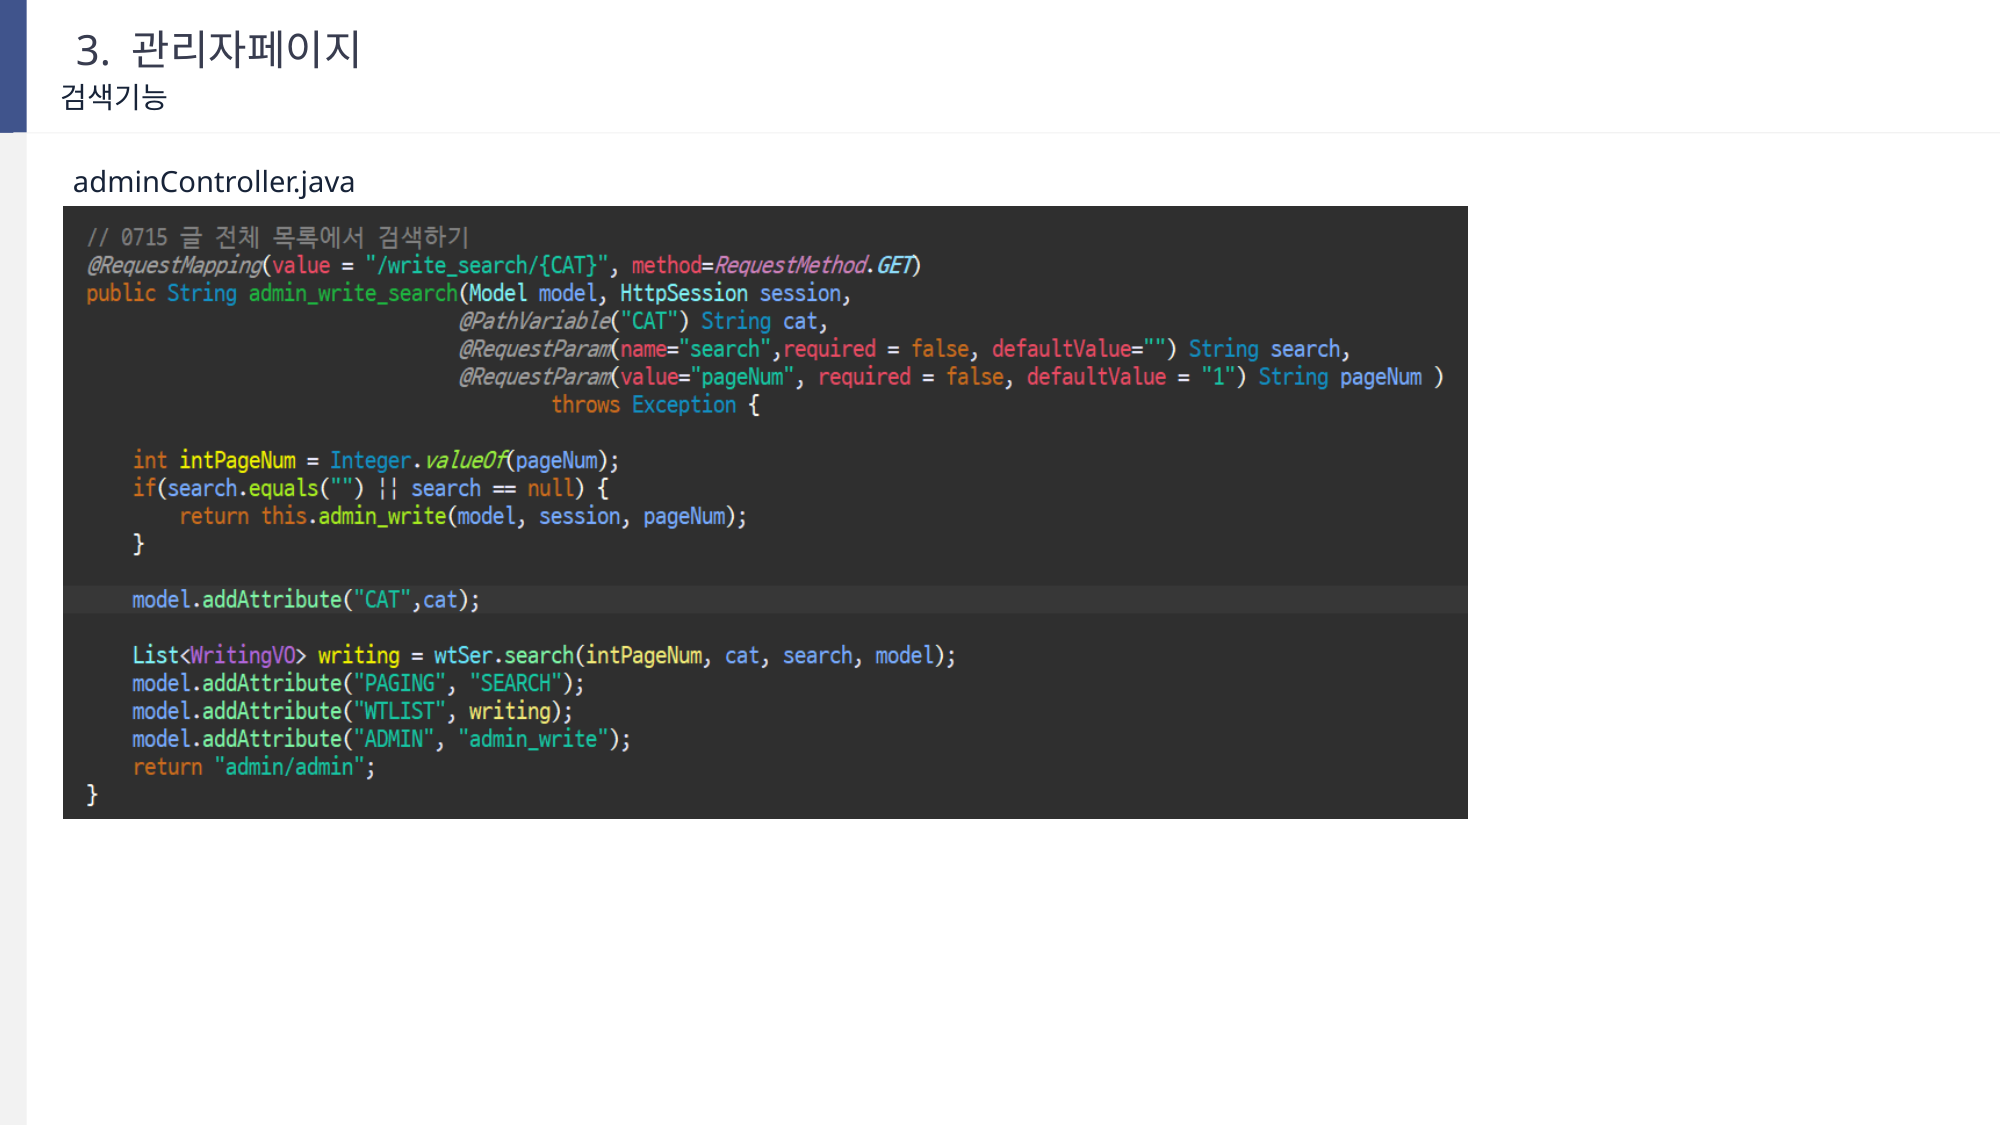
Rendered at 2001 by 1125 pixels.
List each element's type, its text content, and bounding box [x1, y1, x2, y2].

text_box adminController.java [58, 156, 371, 206]
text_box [40, 16, 399, 123]
picture [63, 206, 1468, 819]
